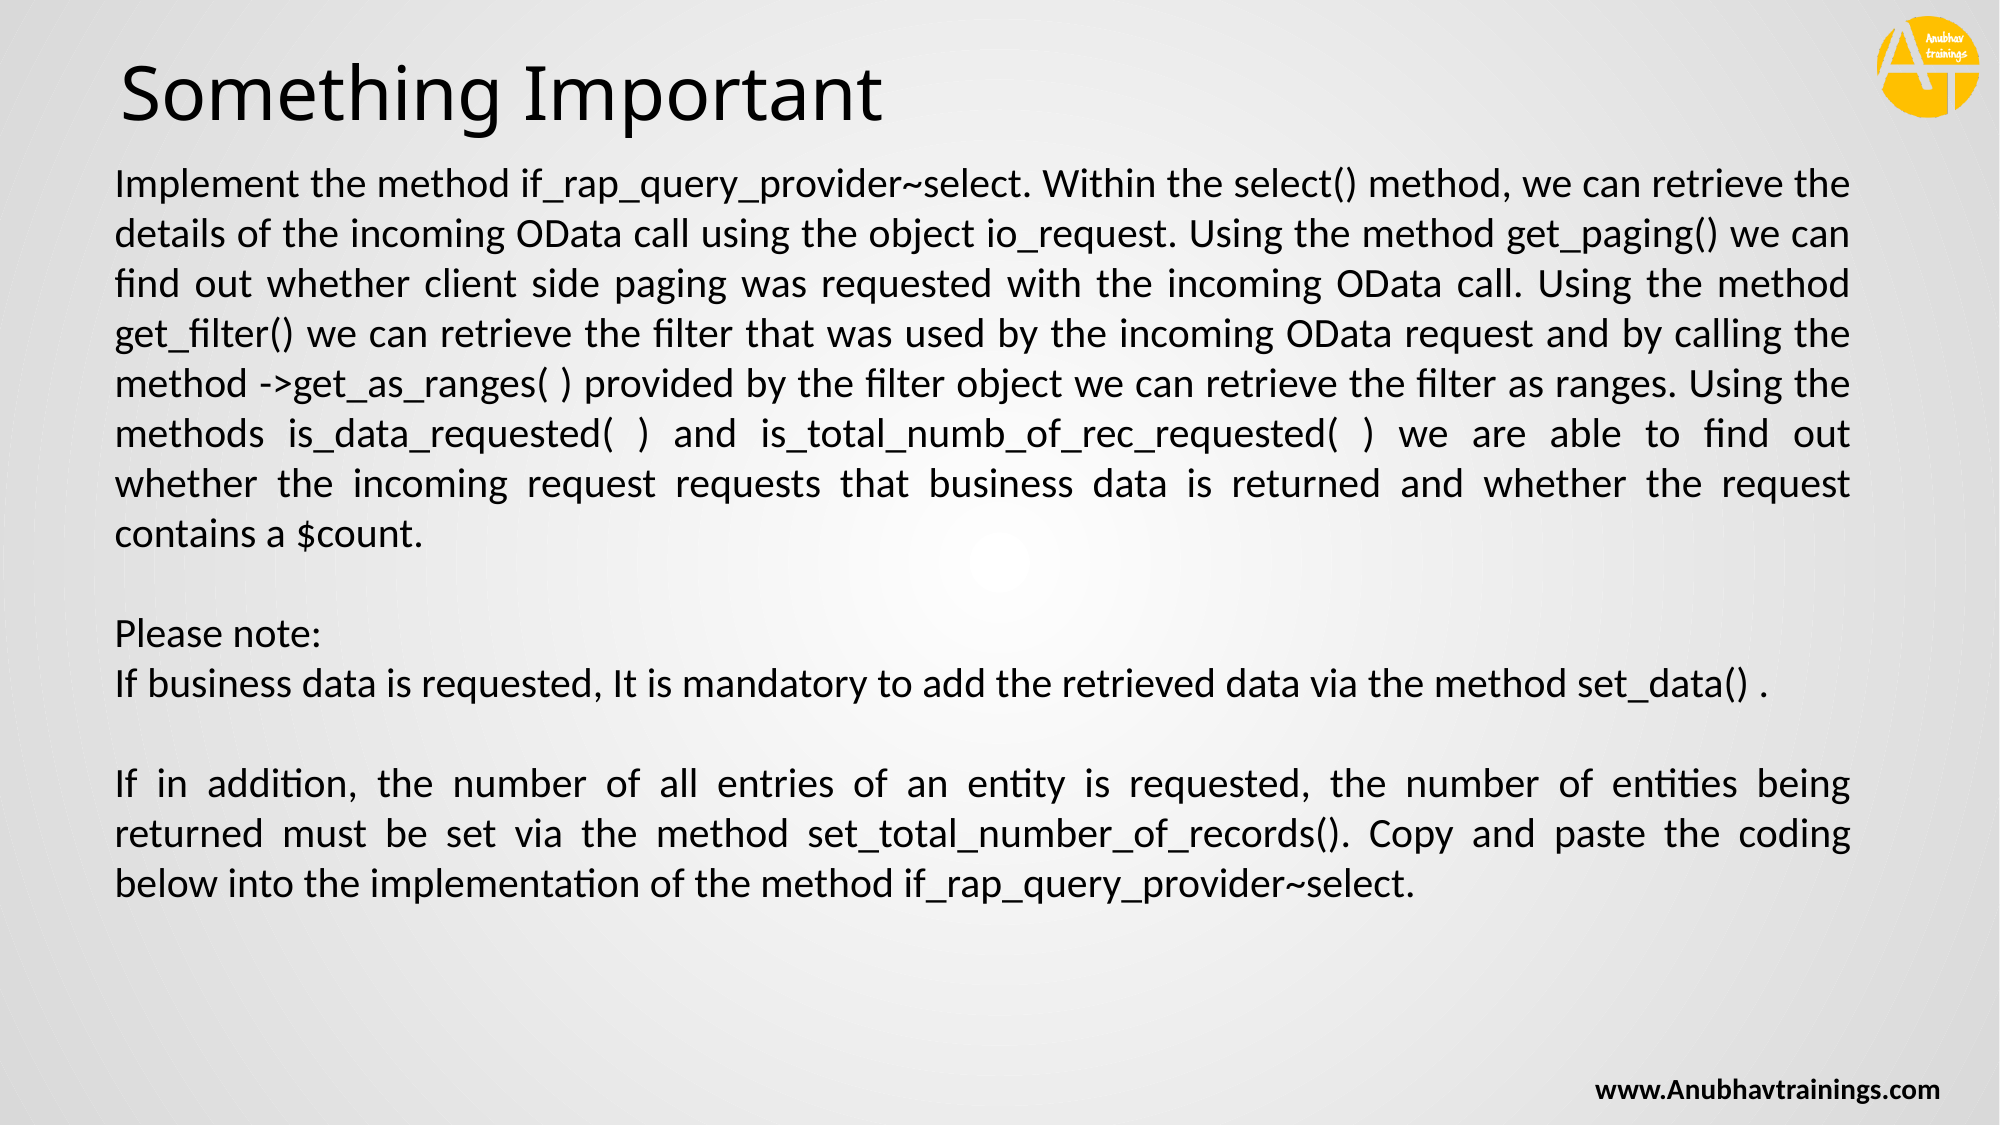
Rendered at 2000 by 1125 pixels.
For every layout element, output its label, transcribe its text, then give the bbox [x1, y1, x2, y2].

picture [1866, 9, 1985, 126]
text_box Implement the method if_rap_query_provider~select. Within the select() method, we can retrieve the details of the incoming OData call using the object io_request. Using the method get_paging() we can find out whether client side paging was requested with the incoming OData call. Using the method get_filter() we can retrieve the filter that was used by the incoming OData request and by calling the method ->get_as_ranges( ) provided by the filter object we can retrieve the filter as ranges. Using the methods is_data_requested( ) and is_total_numb_of_rec_requested( ) we are able to find out whether the incoming request requests that business data is returned and whether the request contains a $count. Please note: If business data is requested, It is mandatory to add the retrieved data via the method set_data() . If in addition, the number of all entries of an entity is requested, the number of entities being returned must be set via the method set_total_number_of_records(). Copy and paste the coding below into the implementation of the method if_rap_query_provider~select. [99, 148, 1867, 914]
footer www.Anubhavtrainings.com [1543, 1058, 1994, 1118]
title Something Important [99, 32, 1900, 149]
